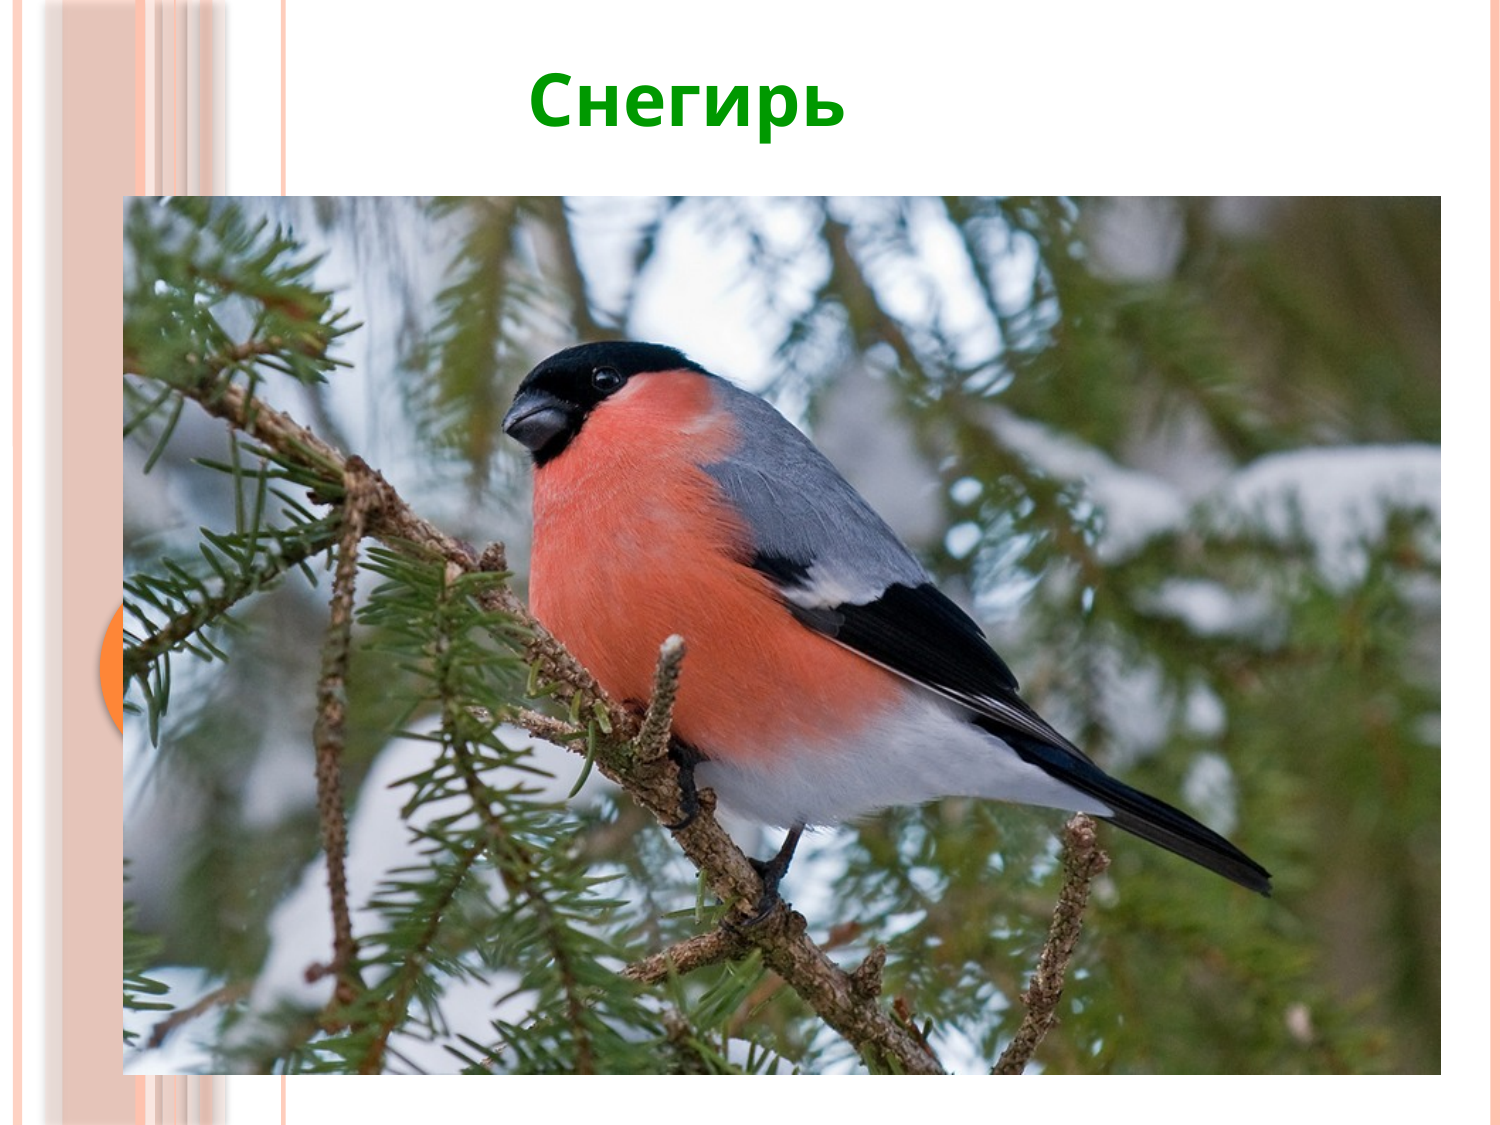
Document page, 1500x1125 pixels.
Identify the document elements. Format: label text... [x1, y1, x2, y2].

title Снегирь [75, 45, 1300, 149]
picture [123, 195, 1442, 1075]
